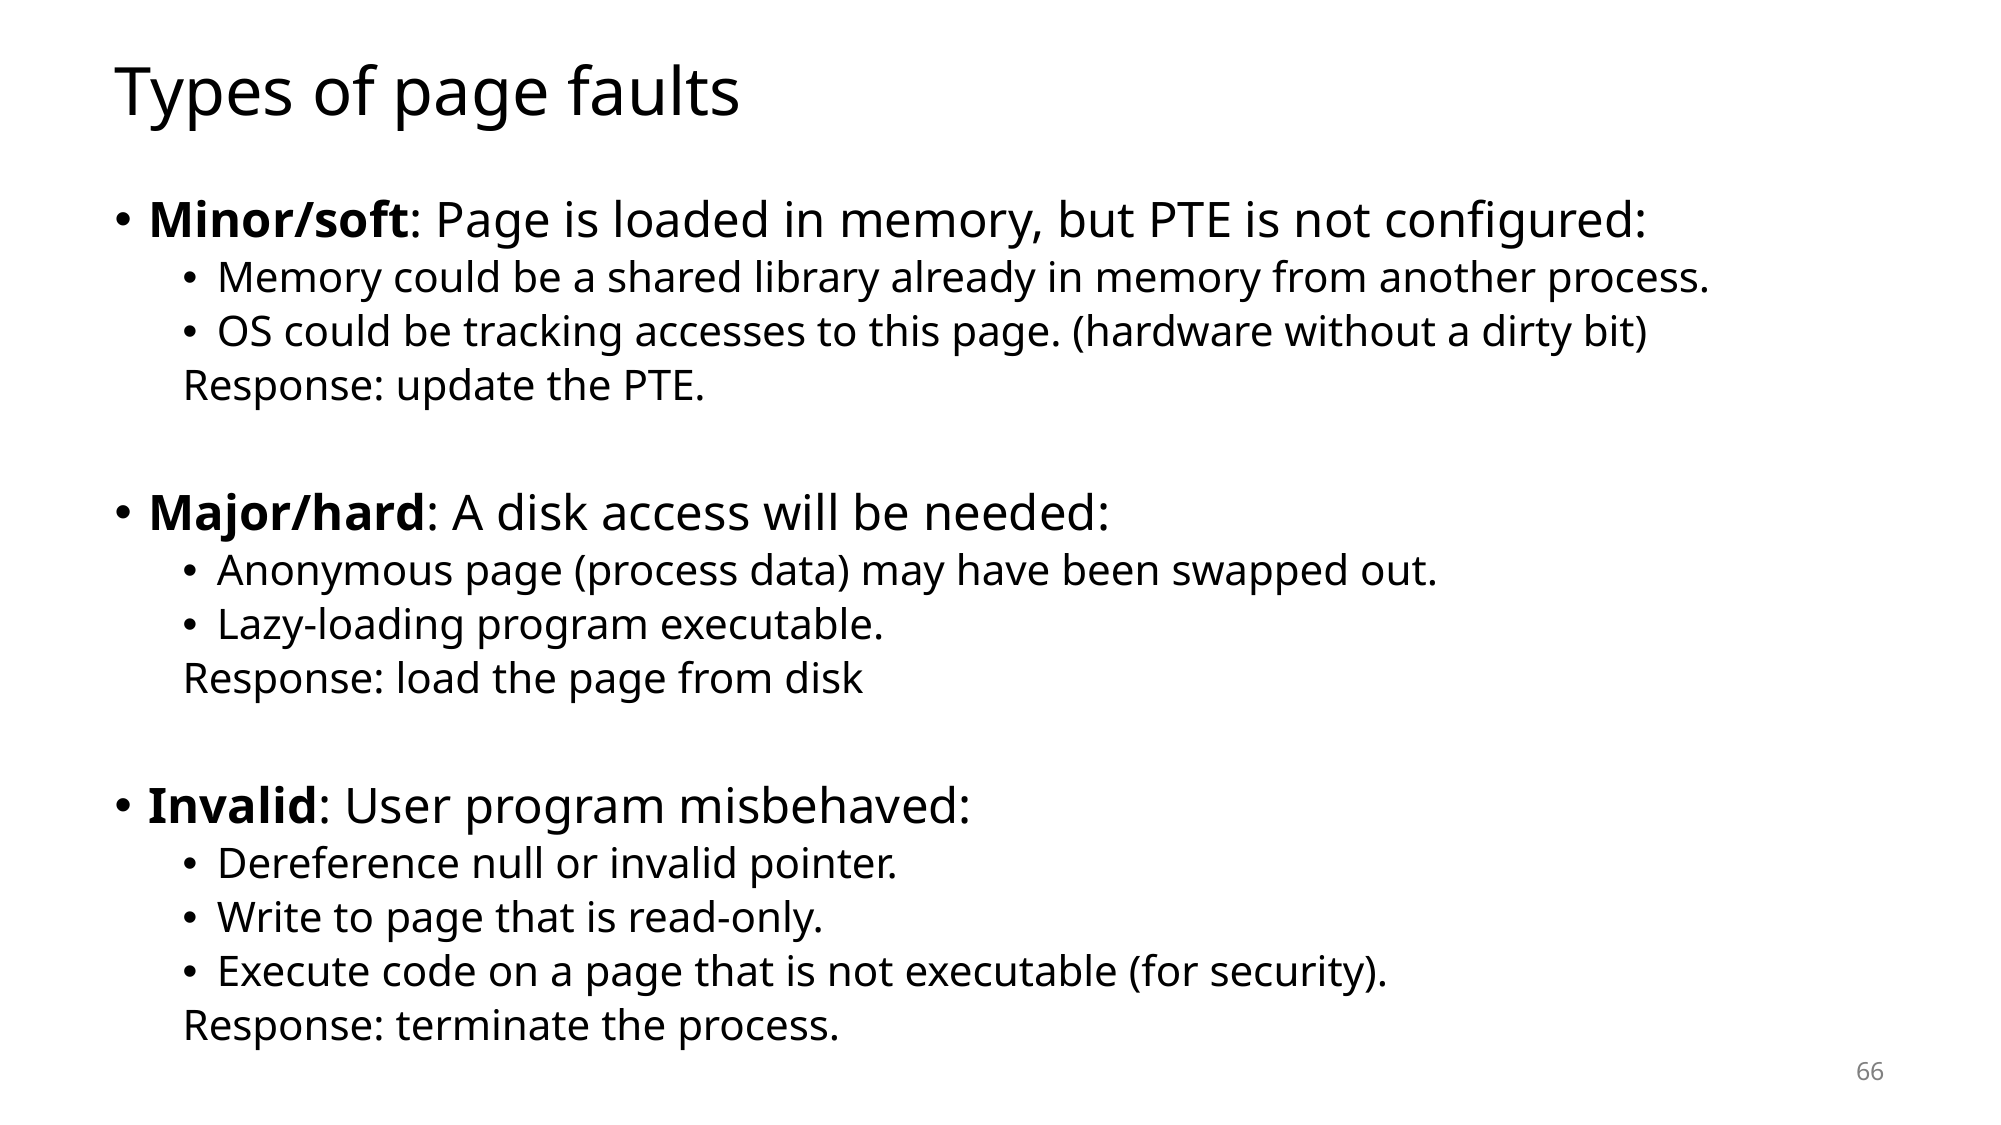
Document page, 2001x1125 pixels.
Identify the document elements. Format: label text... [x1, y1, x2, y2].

list Minor/soft: Page is loaded in memory, but PTE is not configured: Memory could be a shared library already in memory from another process. OS could be tracking accesses to this page. (hardware without a dirty bit) Response: update the PTE. Major/hard: A disk access will be needed: Anonymous page (process data) may have been swapped out. Lazy-loading program executable. Response: load the page from disk Invalid: User program misbehaved: Dereference null or invalid pointer. Write to page that is read-only. Execute code on a page that is not executable (for security). Response: terminate the process. [99, 187, 1900, 1061]
title Types of page faults [99, 37, 1900, 150]
slide_number 66 [1749, 1042, 1900, 1103]
